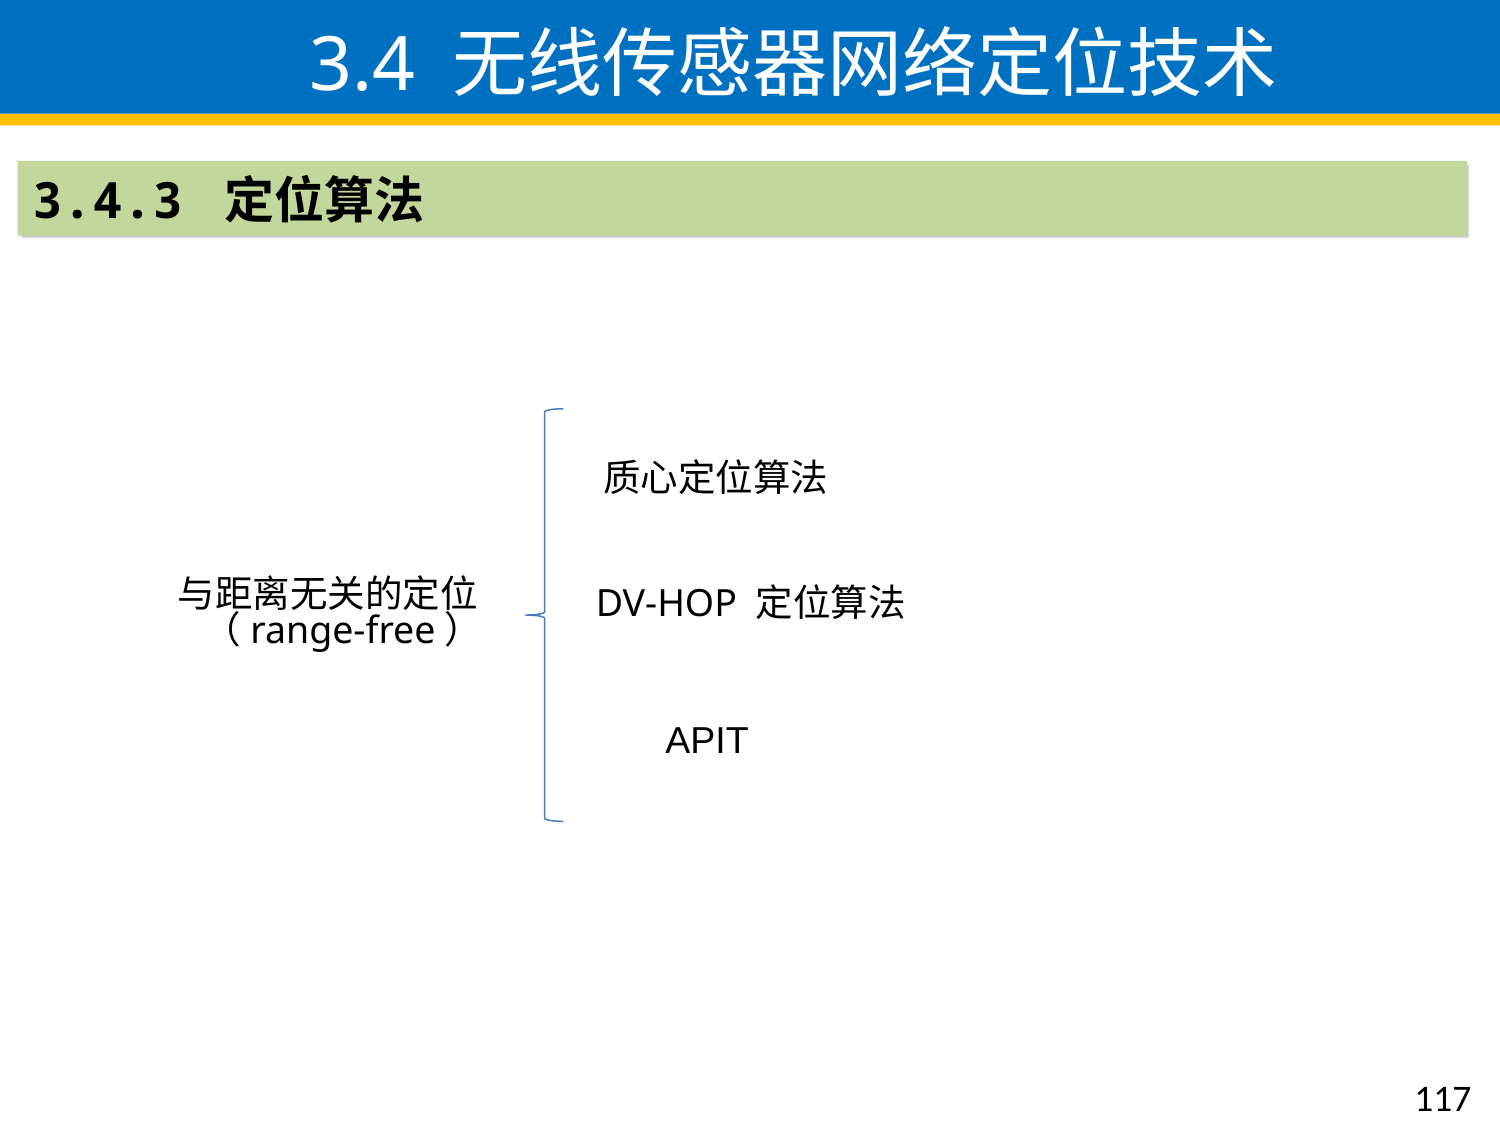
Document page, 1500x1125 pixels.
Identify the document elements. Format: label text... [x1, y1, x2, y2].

text_box 质心定位算法 [588, 446, 844, 506]
text_box [525, 408, 564, 823]
title 3.4 无线传感器网络定位技术 [0, 0, 1500, 114]
text_box 3.4.3 定位算法 [17, 160, 1467, 236]
text_box DV-HOP 定位算法 [550, 571, 951, 632]
text_box 117 [1399, 1066, 1499, 1125]
text_box APIT [575, 708, 839, 769]
text_box 与距离无关的定位 （range-free） [163, 571, 517, 658]
